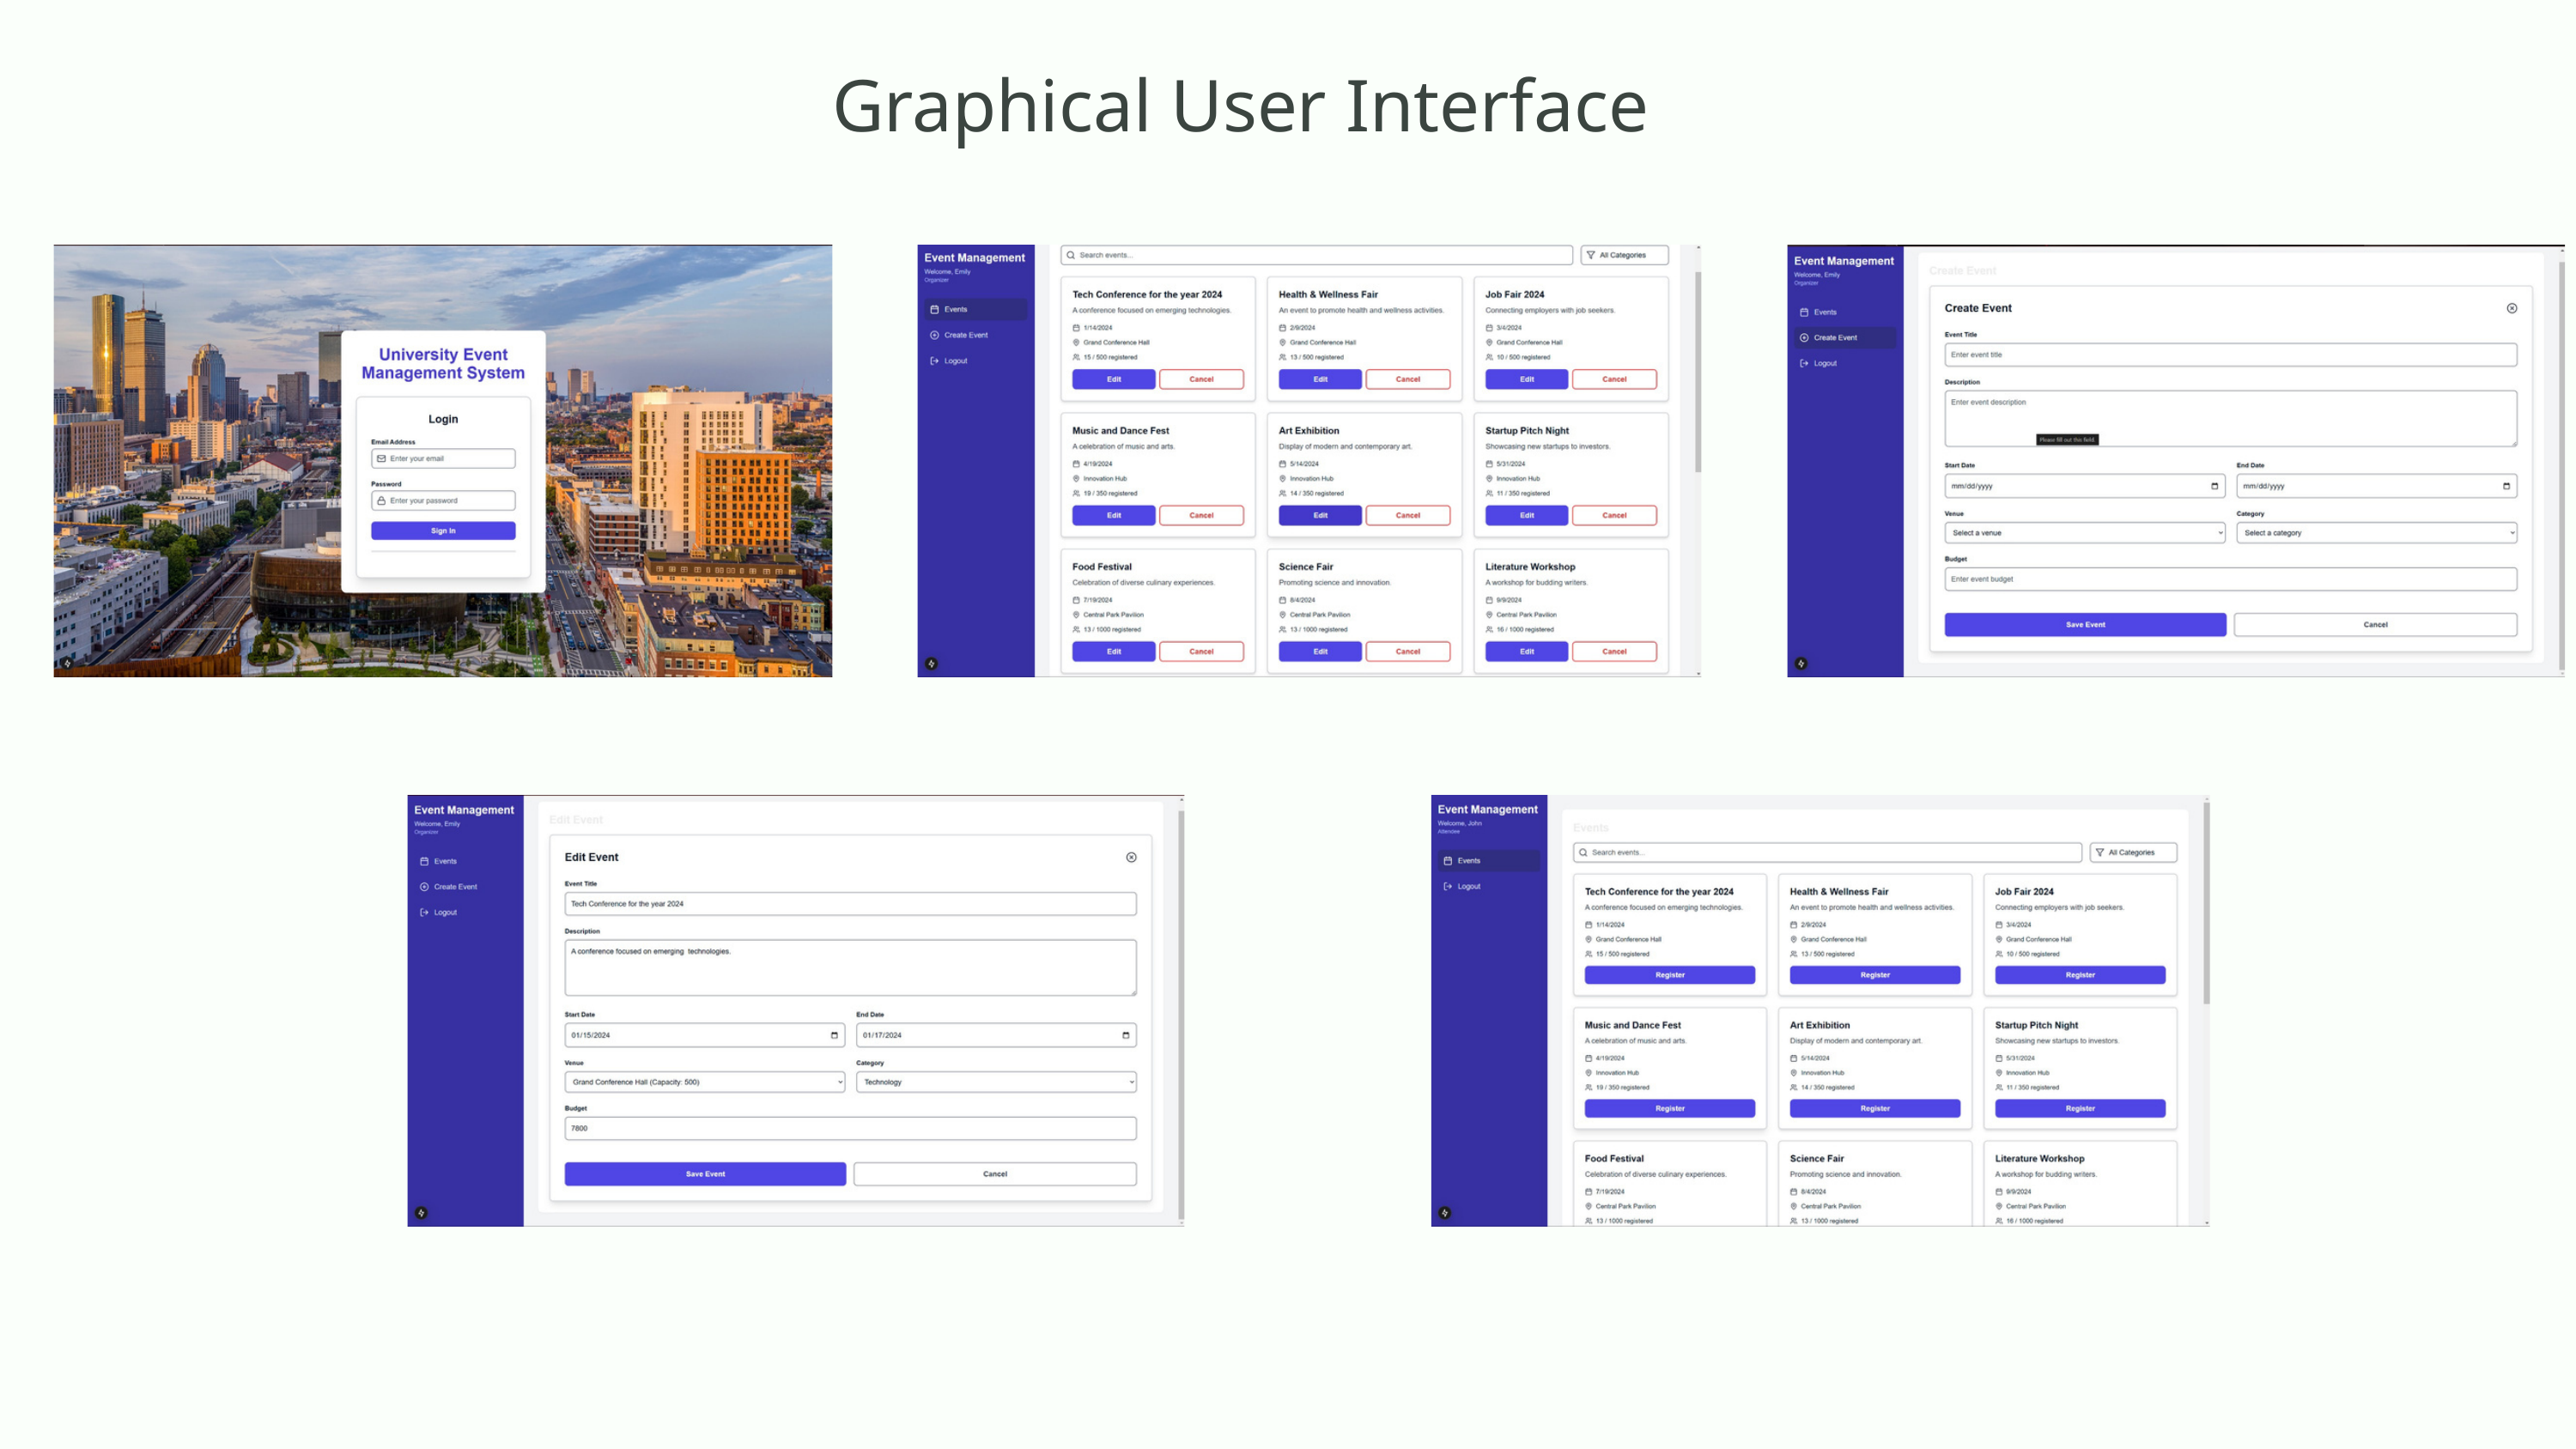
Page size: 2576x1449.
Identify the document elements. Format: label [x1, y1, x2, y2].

text_box [0, 0, 2576, 1449]
